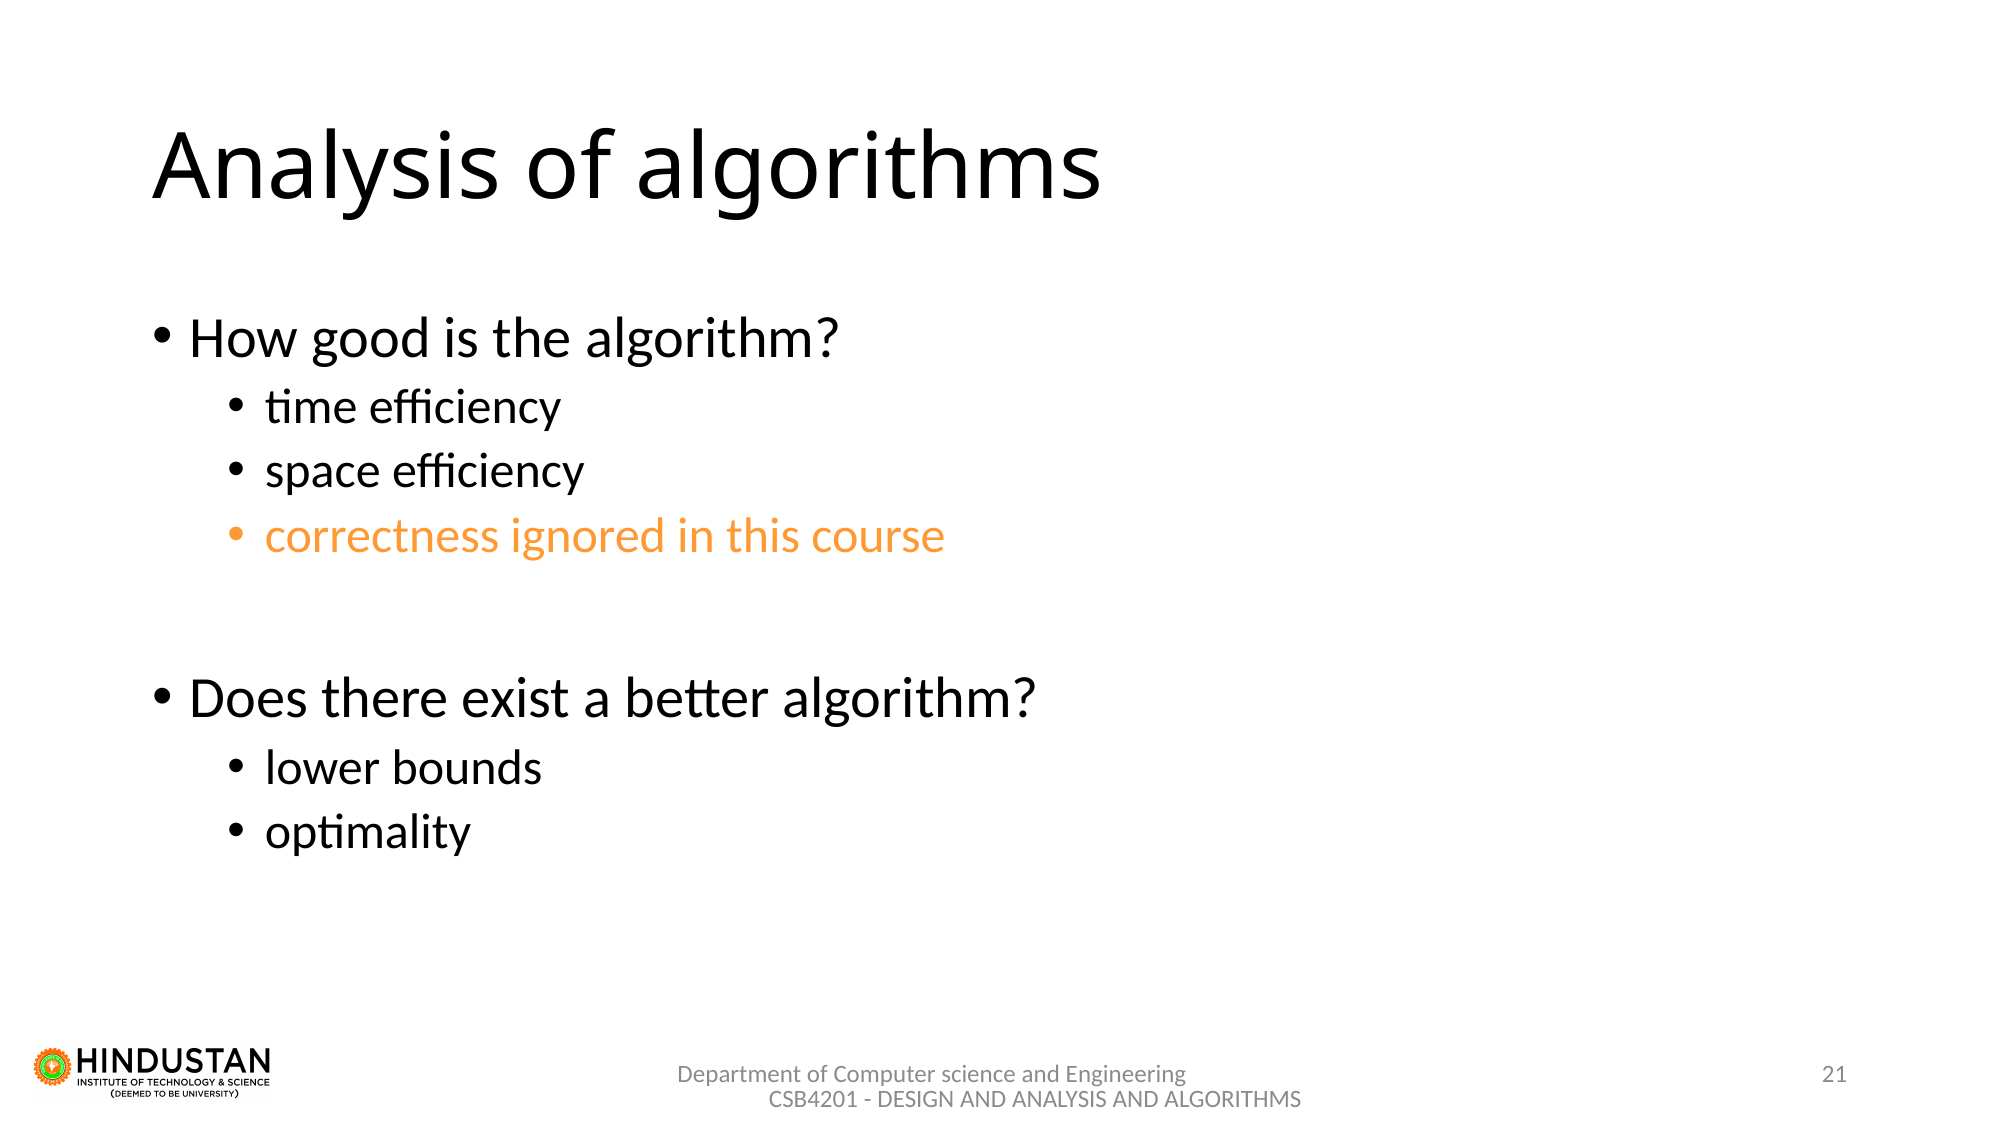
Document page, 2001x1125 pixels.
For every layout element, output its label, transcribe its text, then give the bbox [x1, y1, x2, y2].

list How good is the algorithm? time efficiency space efficiency correctness ignored in this course Does there exist a better algorithm? lower bounds optimality [137, 299, 1863, 1014]
picture [31, 1043, 272, 1103]
footer Department of Computer science and Engineering CSB4201 - DESIGN AND ANALYSIS AND ALGORITHMS [662, 1042, 1338, 1103]
slide_number 21 [1412, 1042, 1863, 1103]
title Analysis of algorithms [137, 59, 1863, 278]
